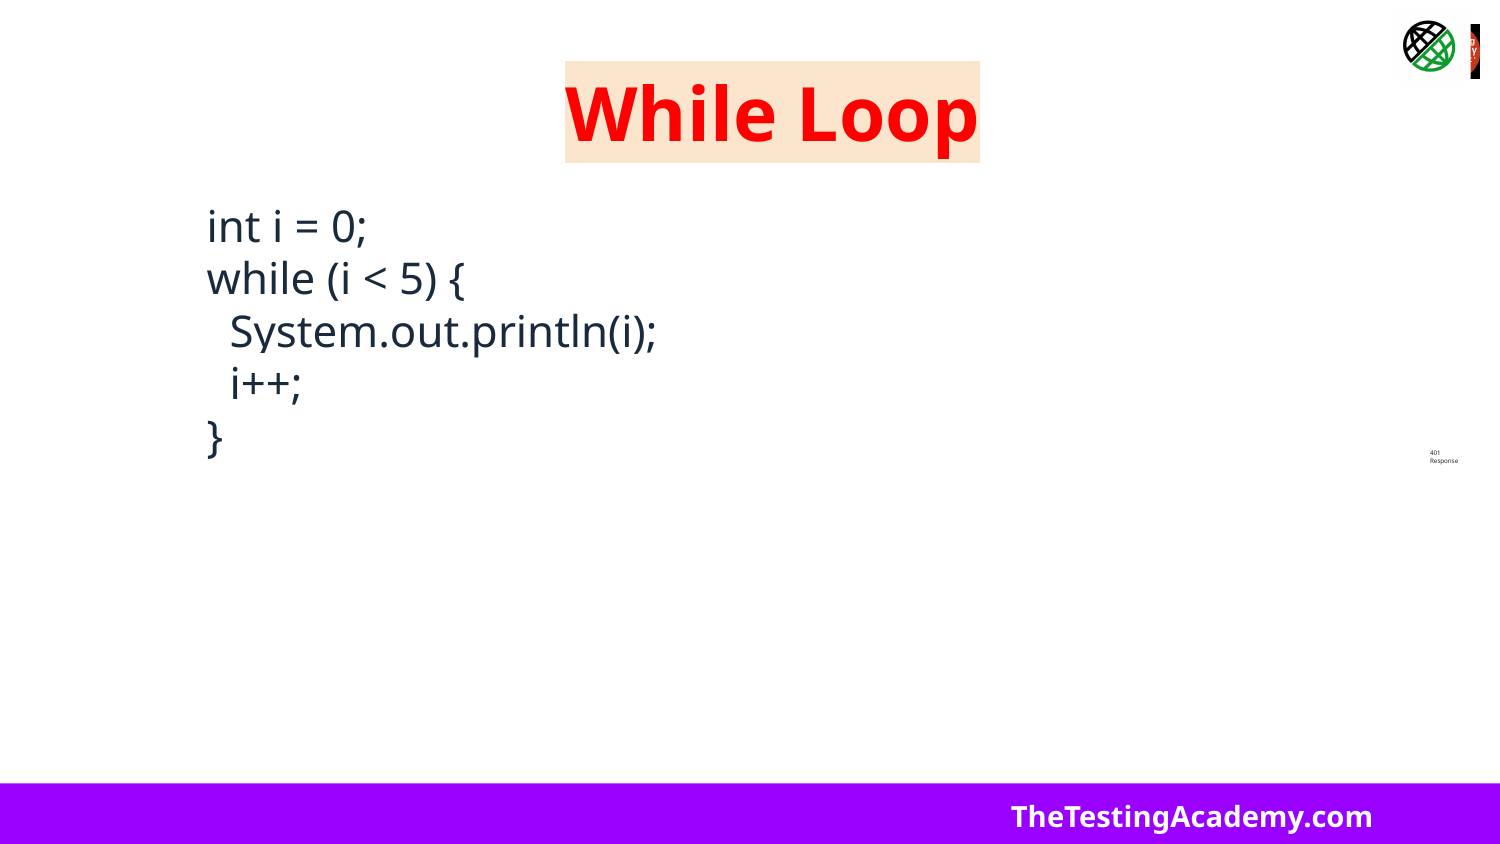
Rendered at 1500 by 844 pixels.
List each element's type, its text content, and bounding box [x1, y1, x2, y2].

picture [1393, 9, 1480, 82]
text_box int i = 0; while (i < 5) { System.out.println(i); i++; } [116, 183, 1210, 529]
text_box While Loop [136, 51, 1334, 172]
text_box 401 Response [1415, 432, 1478, 521]
